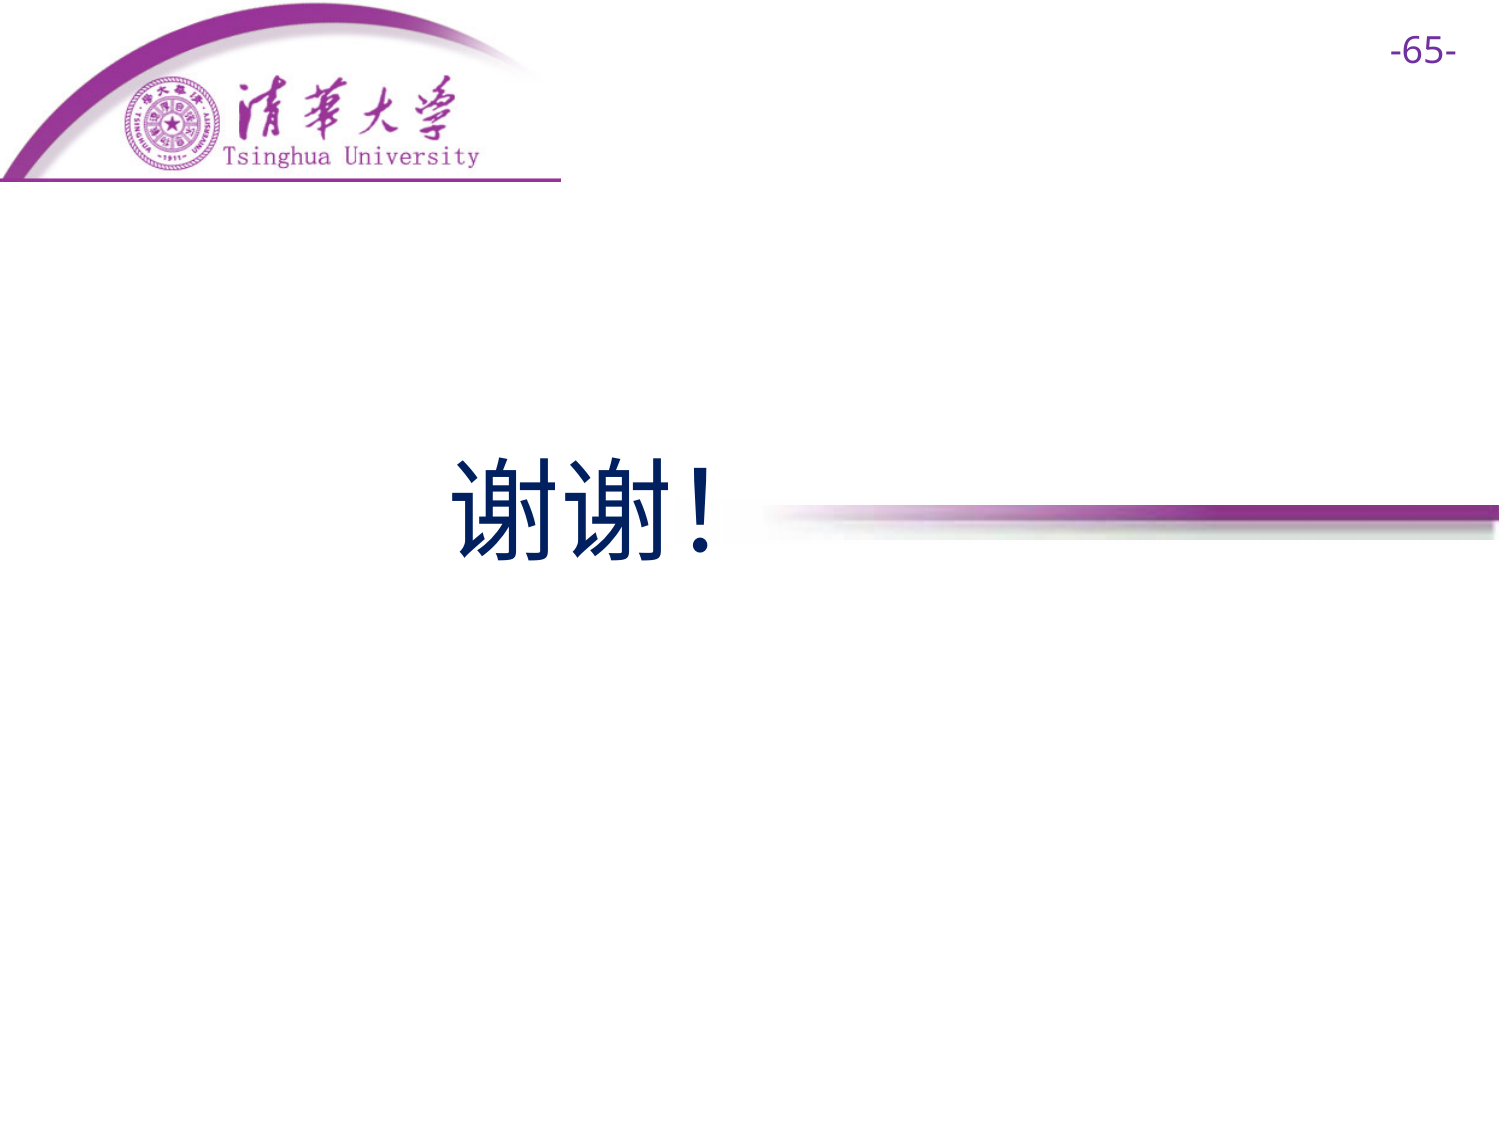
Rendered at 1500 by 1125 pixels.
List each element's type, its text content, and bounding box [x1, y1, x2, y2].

picture [0, 0, 561, 182]
picture [801, 498, 1500, 544]
text_box 谢谢！ [432, 432, 801, 583]
